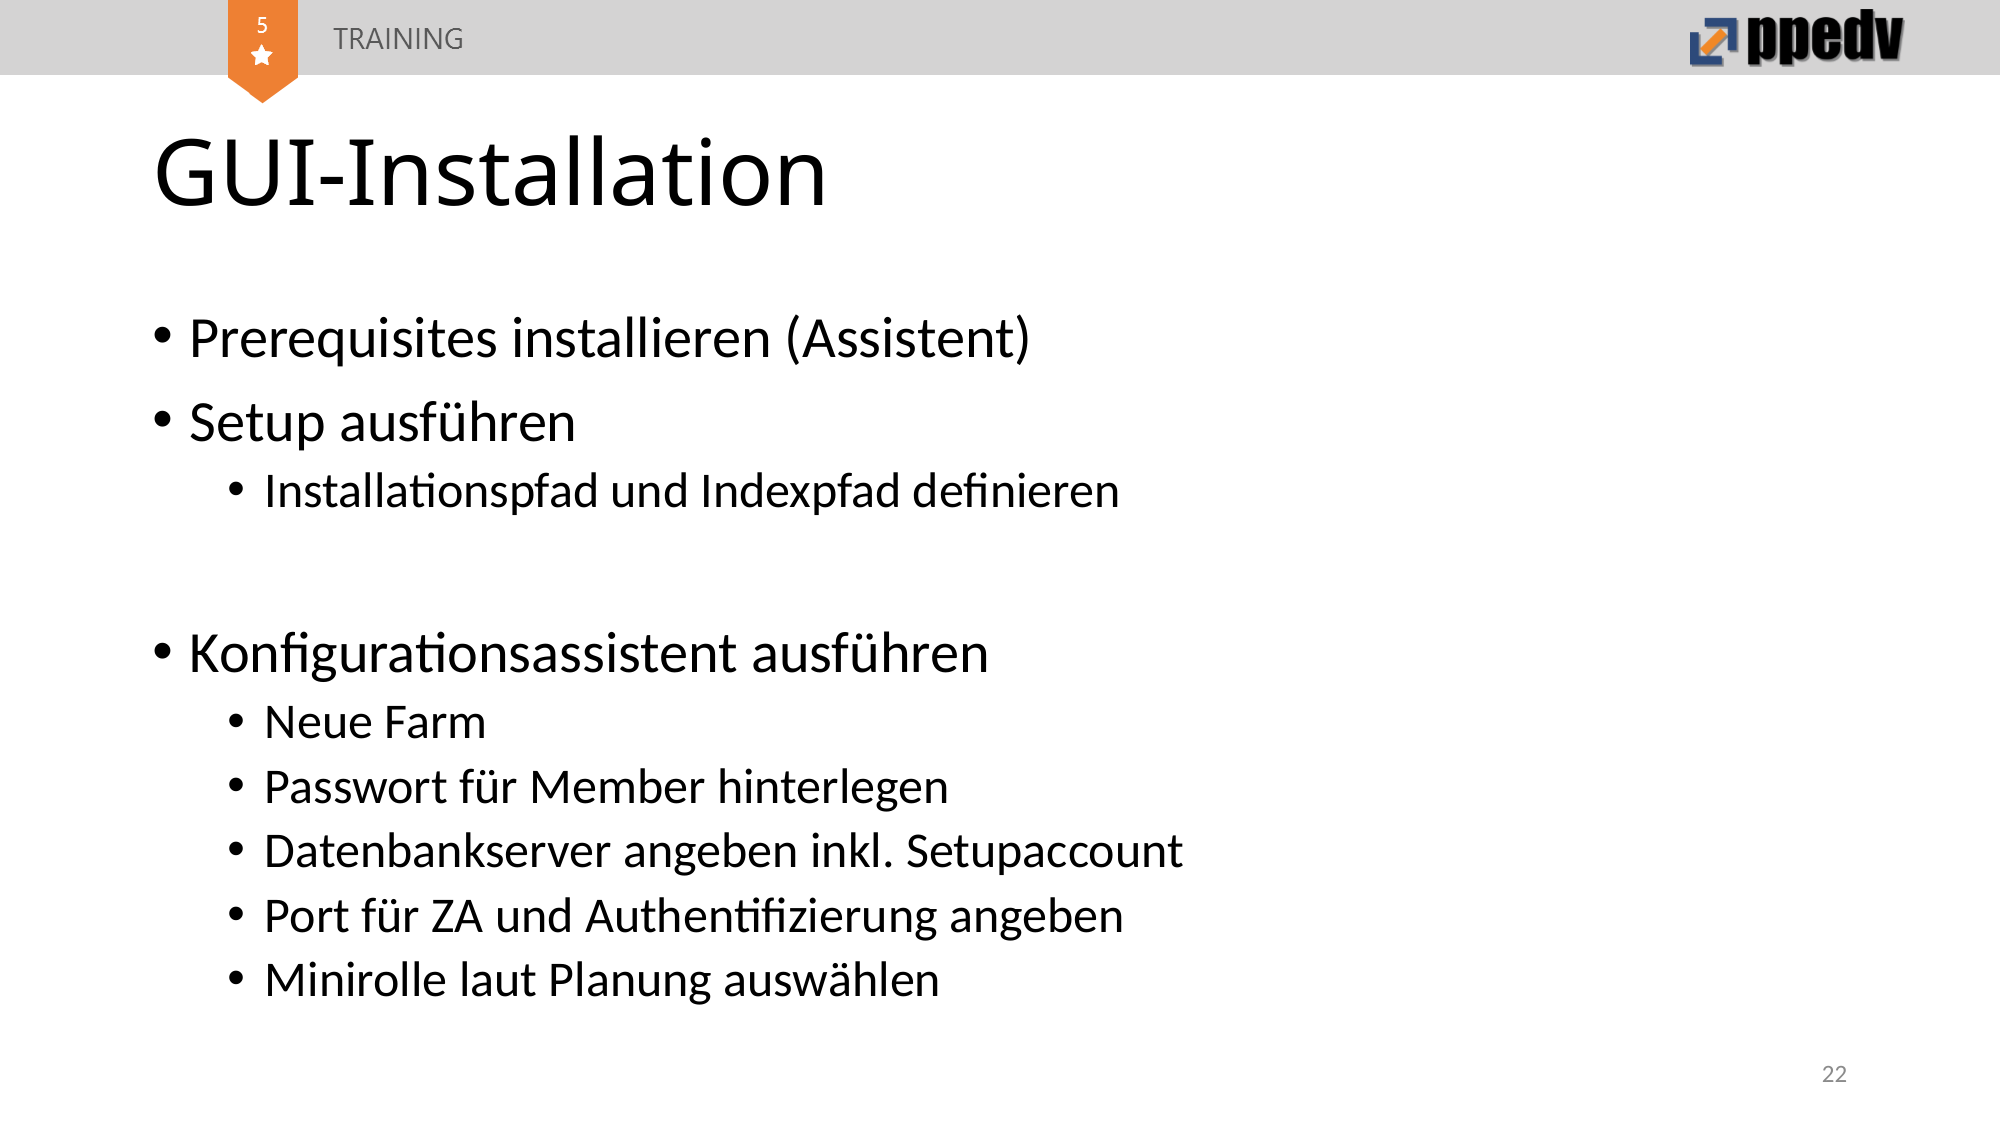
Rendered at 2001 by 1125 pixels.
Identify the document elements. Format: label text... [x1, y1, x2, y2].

title GUI-Installation [137, 75, 1863, 278]
list Prerequisites installieren (Assistent) Setup ausführen Installationspfad und Indexpfad definieren Konfigurationsassistent ausführen Neue Farm Passwort für Member hinterlegen Datenbankserver angeben inkl. Setupaccount Port für ZA und Authentifizierung angeben Minirolle laut Planung auswählen [137, 299, 1863, 1014]
slide_number 22 [1412, 1042, 1863, 1103]
picture [0, 0, 2000, 104]
